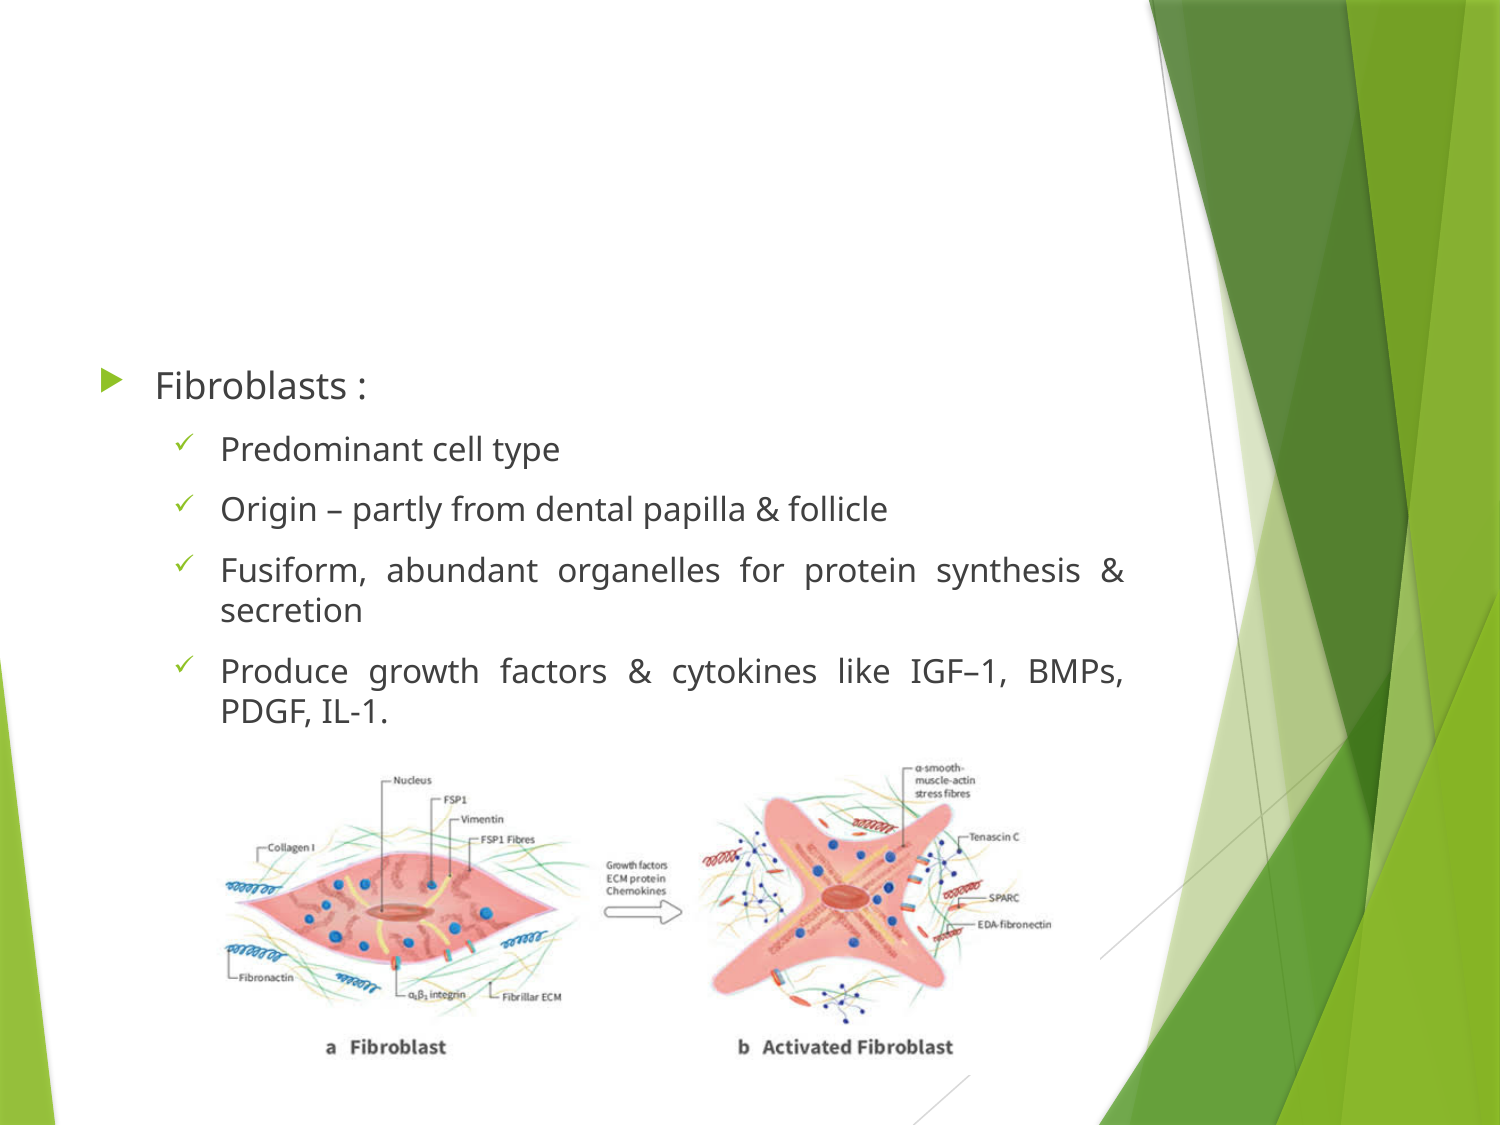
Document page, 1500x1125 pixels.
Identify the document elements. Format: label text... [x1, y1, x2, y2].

list Fibroblasts : Predominant cell type Origin – partly from dental papilla & follicle Fusiform, abundant organelles for protein synthesis & secretion Produce growth factors & cytokines like IGF–1, BMPs, PDGF, IL-1. [83, 354, 1141, 992]
picture [161, 749, 1101, 1076]
